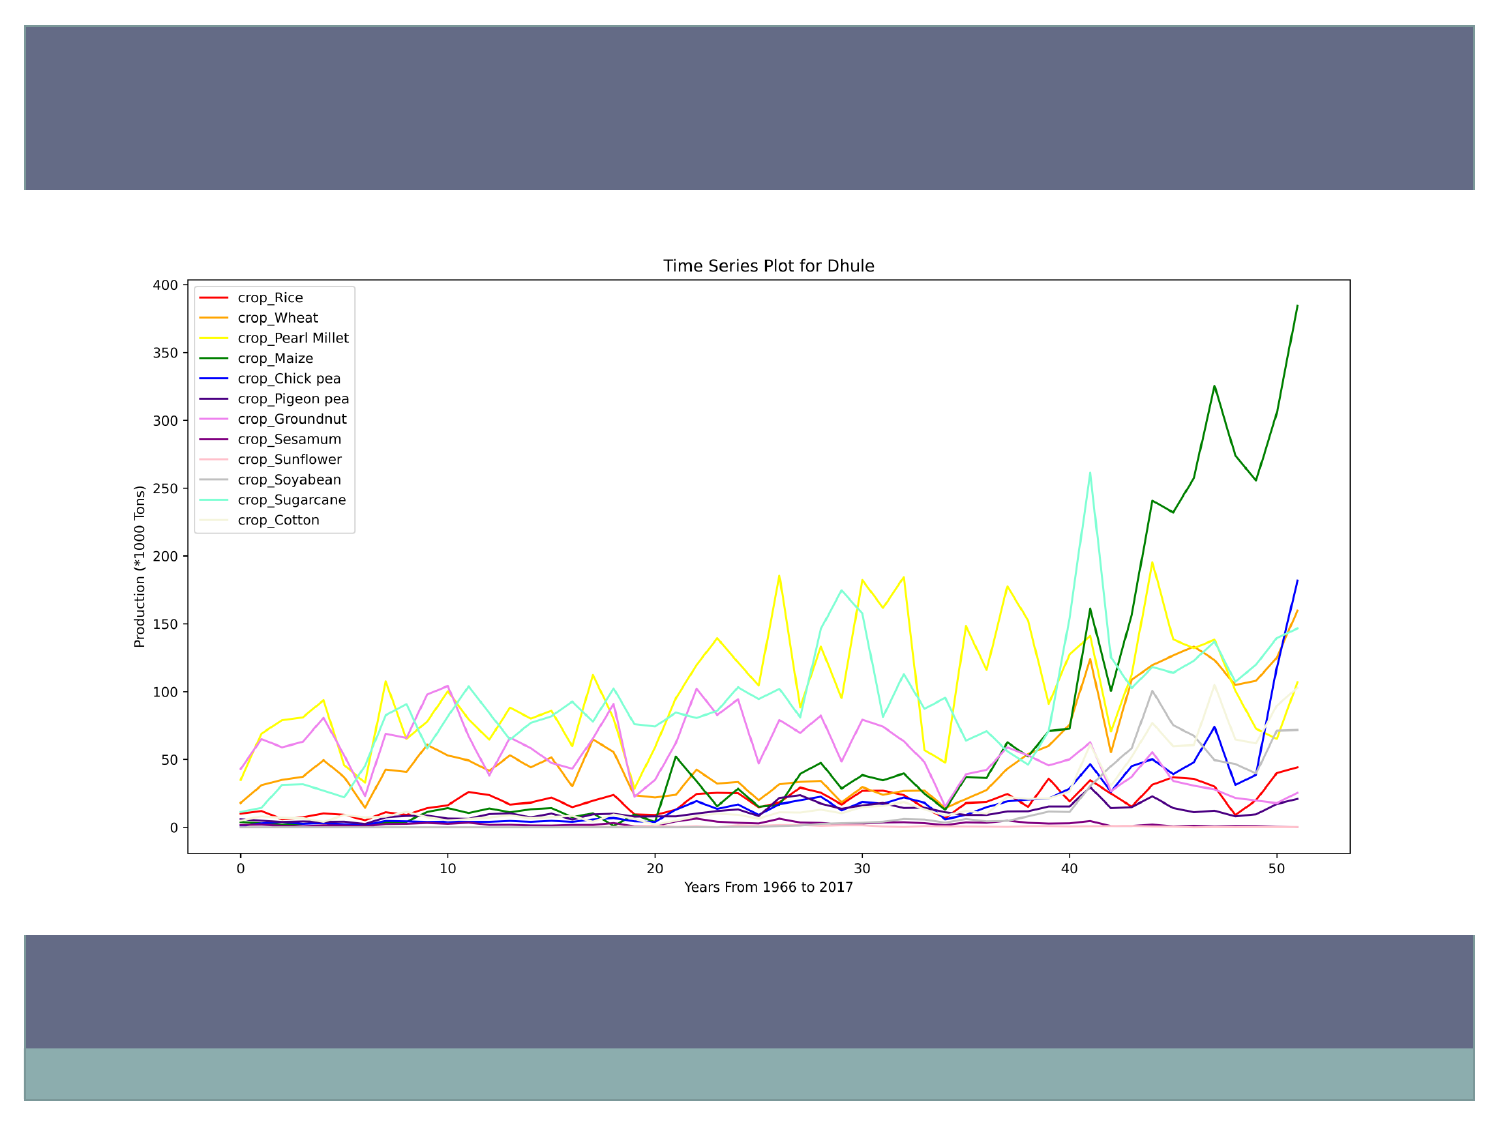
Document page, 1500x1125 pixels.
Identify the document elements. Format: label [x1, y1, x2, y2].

picture [0, 189, 1500, 935]
